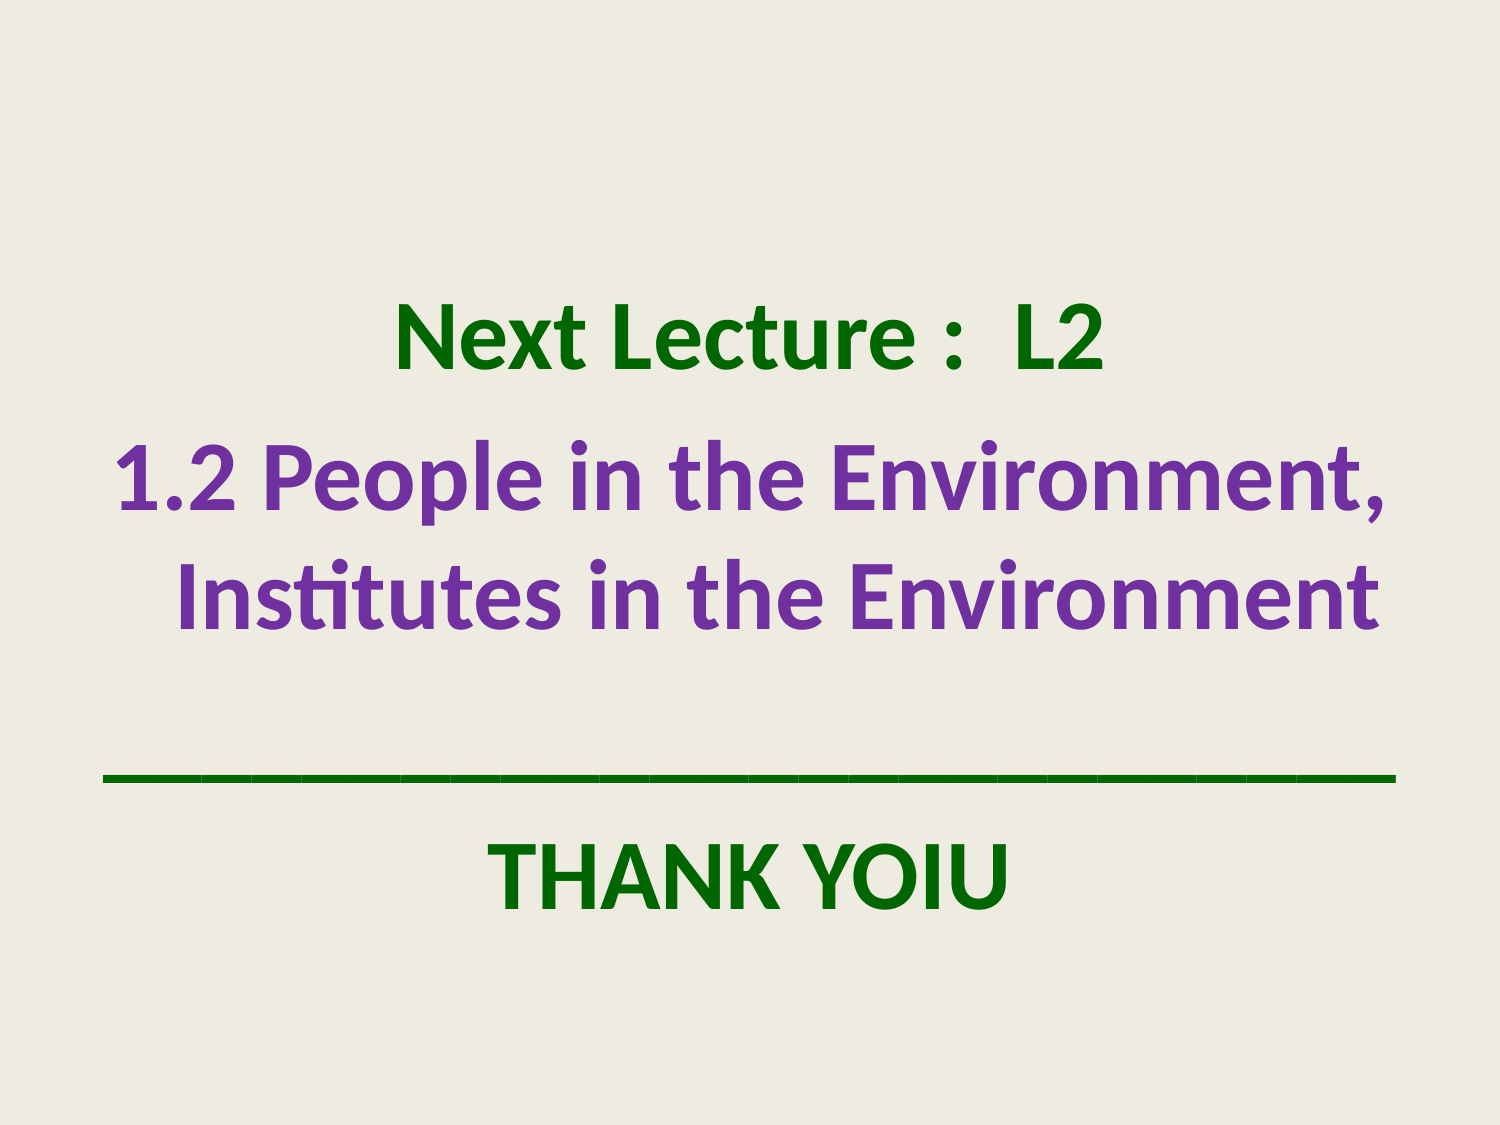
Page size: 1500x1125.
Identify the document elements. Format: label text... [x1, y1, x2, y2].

list Next Lecture : L2 1.2 People in the Environment, Institutes in the Environment __________________________ THANK YOIU [75, 262, 1425, 1005]
